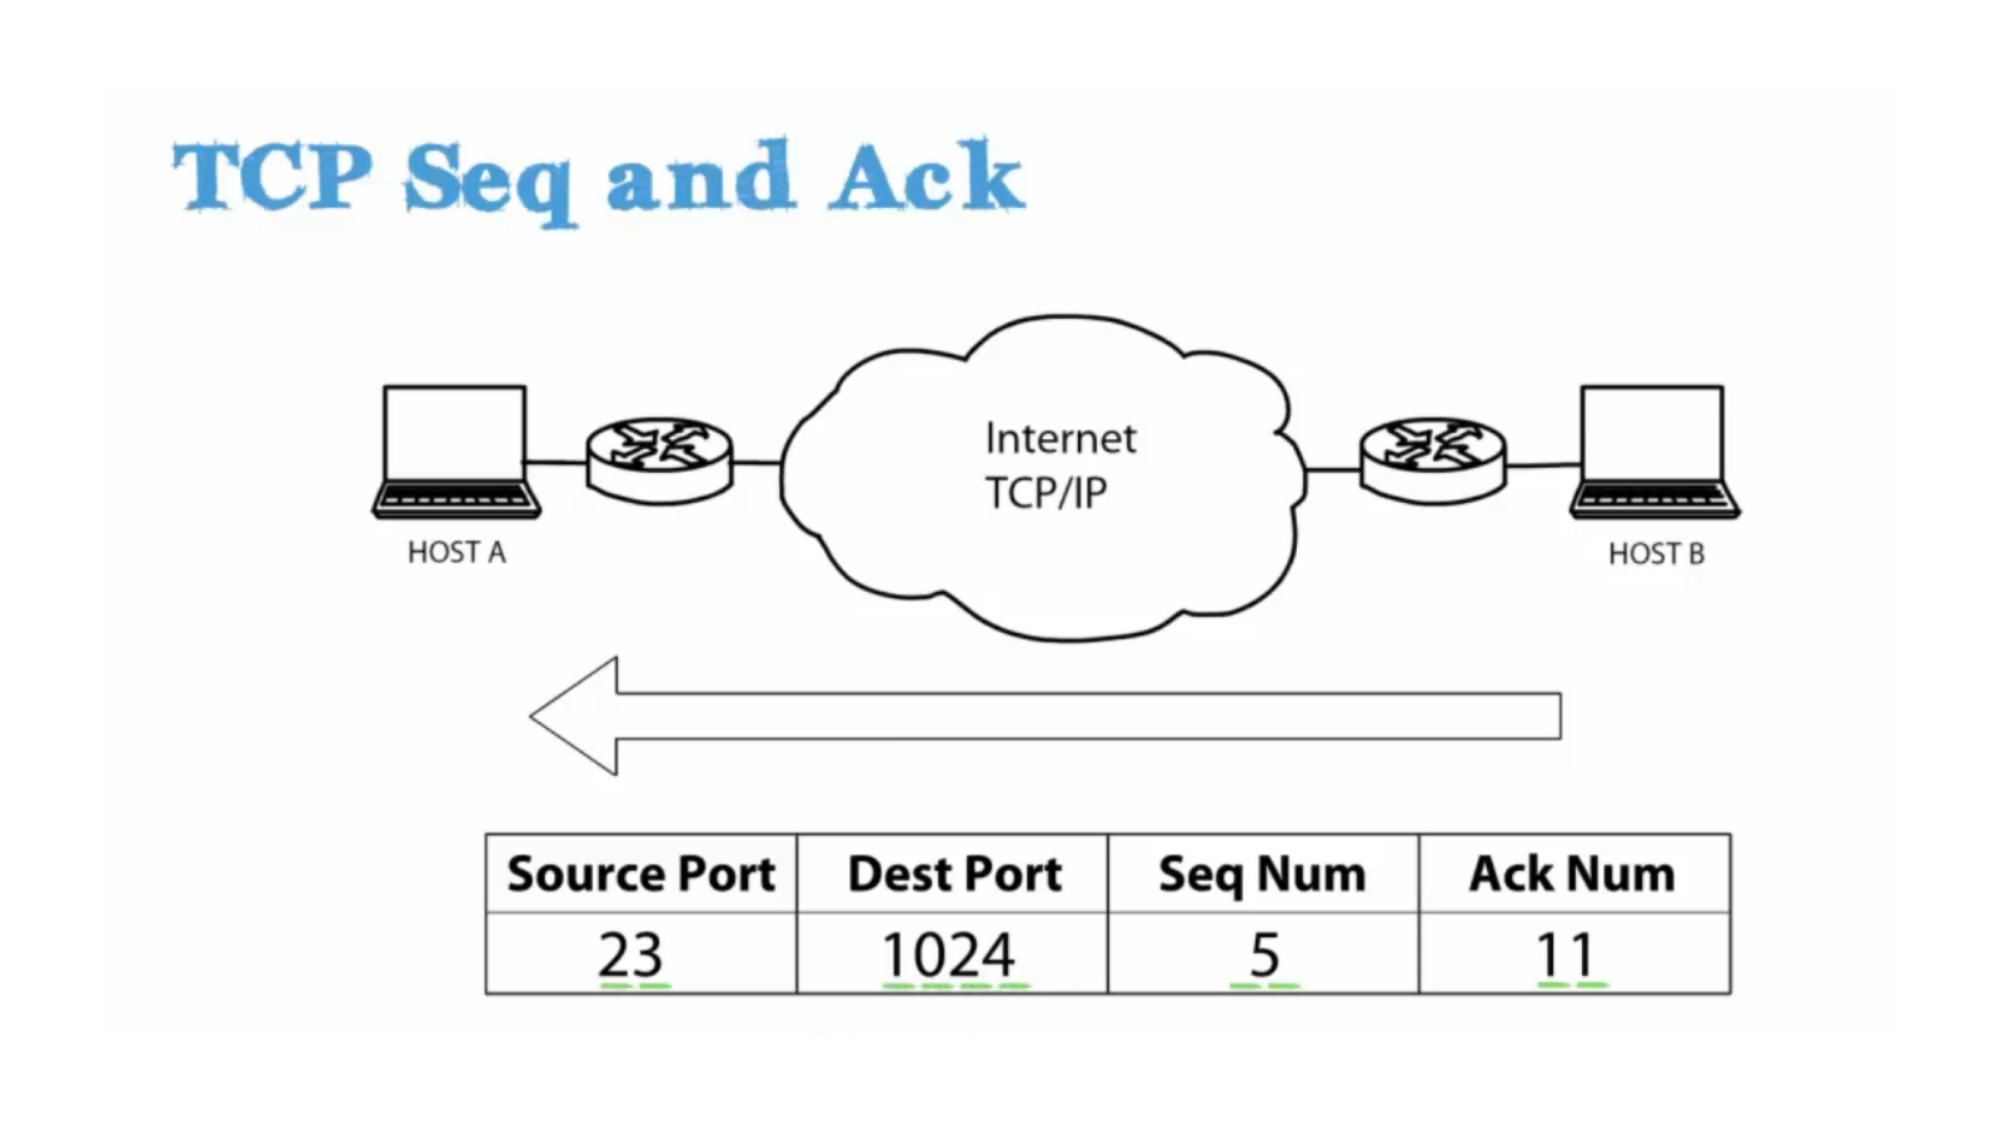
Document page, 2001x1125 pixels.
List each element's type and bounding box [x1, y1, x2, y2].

picture [104, 89, 1896, 1036]
